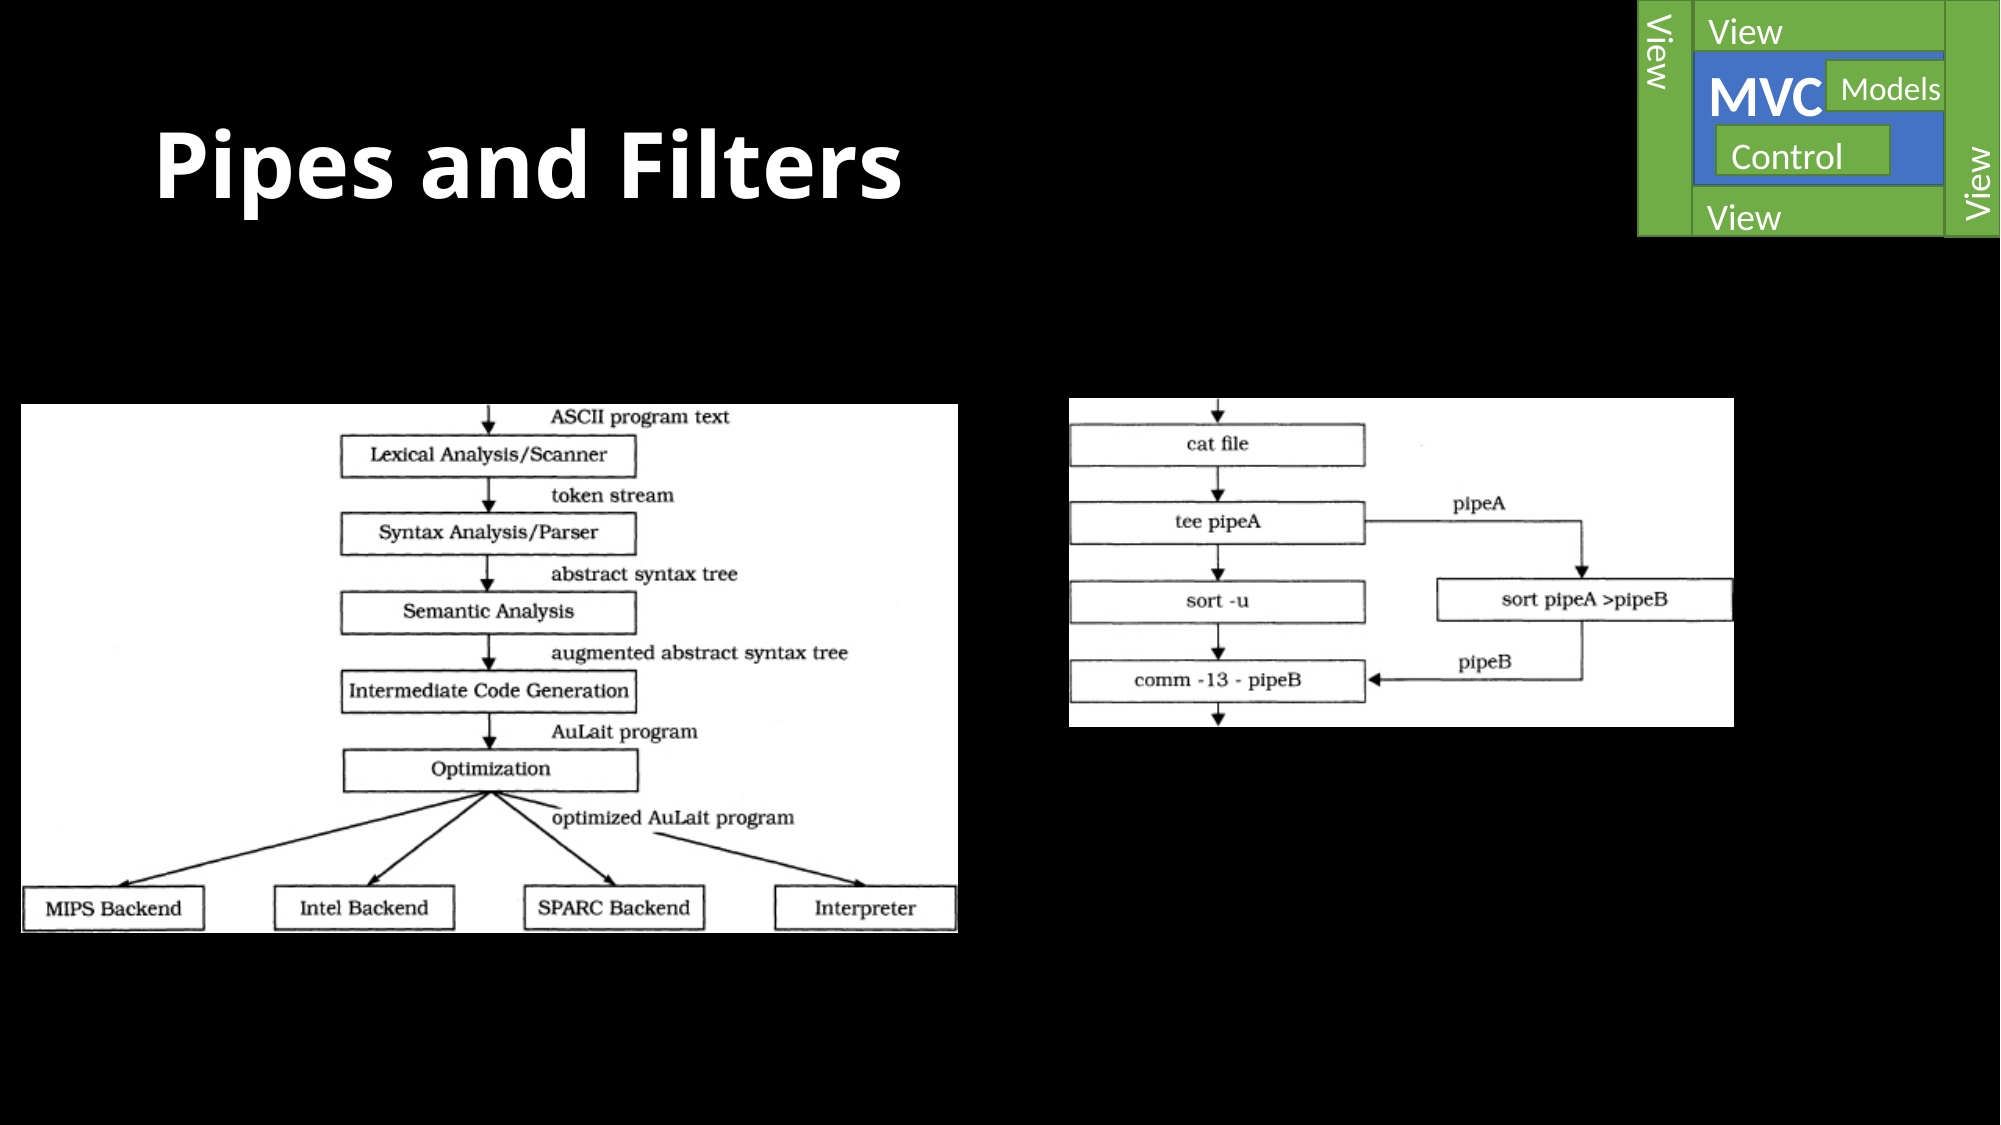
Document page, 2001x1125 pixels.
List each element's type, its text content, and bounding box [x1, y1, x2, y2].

title Pipes and Filters [137, 59, 1863, 278]
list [21, 404, 958, 933]
picture [1069, 398, 1735, 727]
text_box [1637, 0, 2000, 237]
